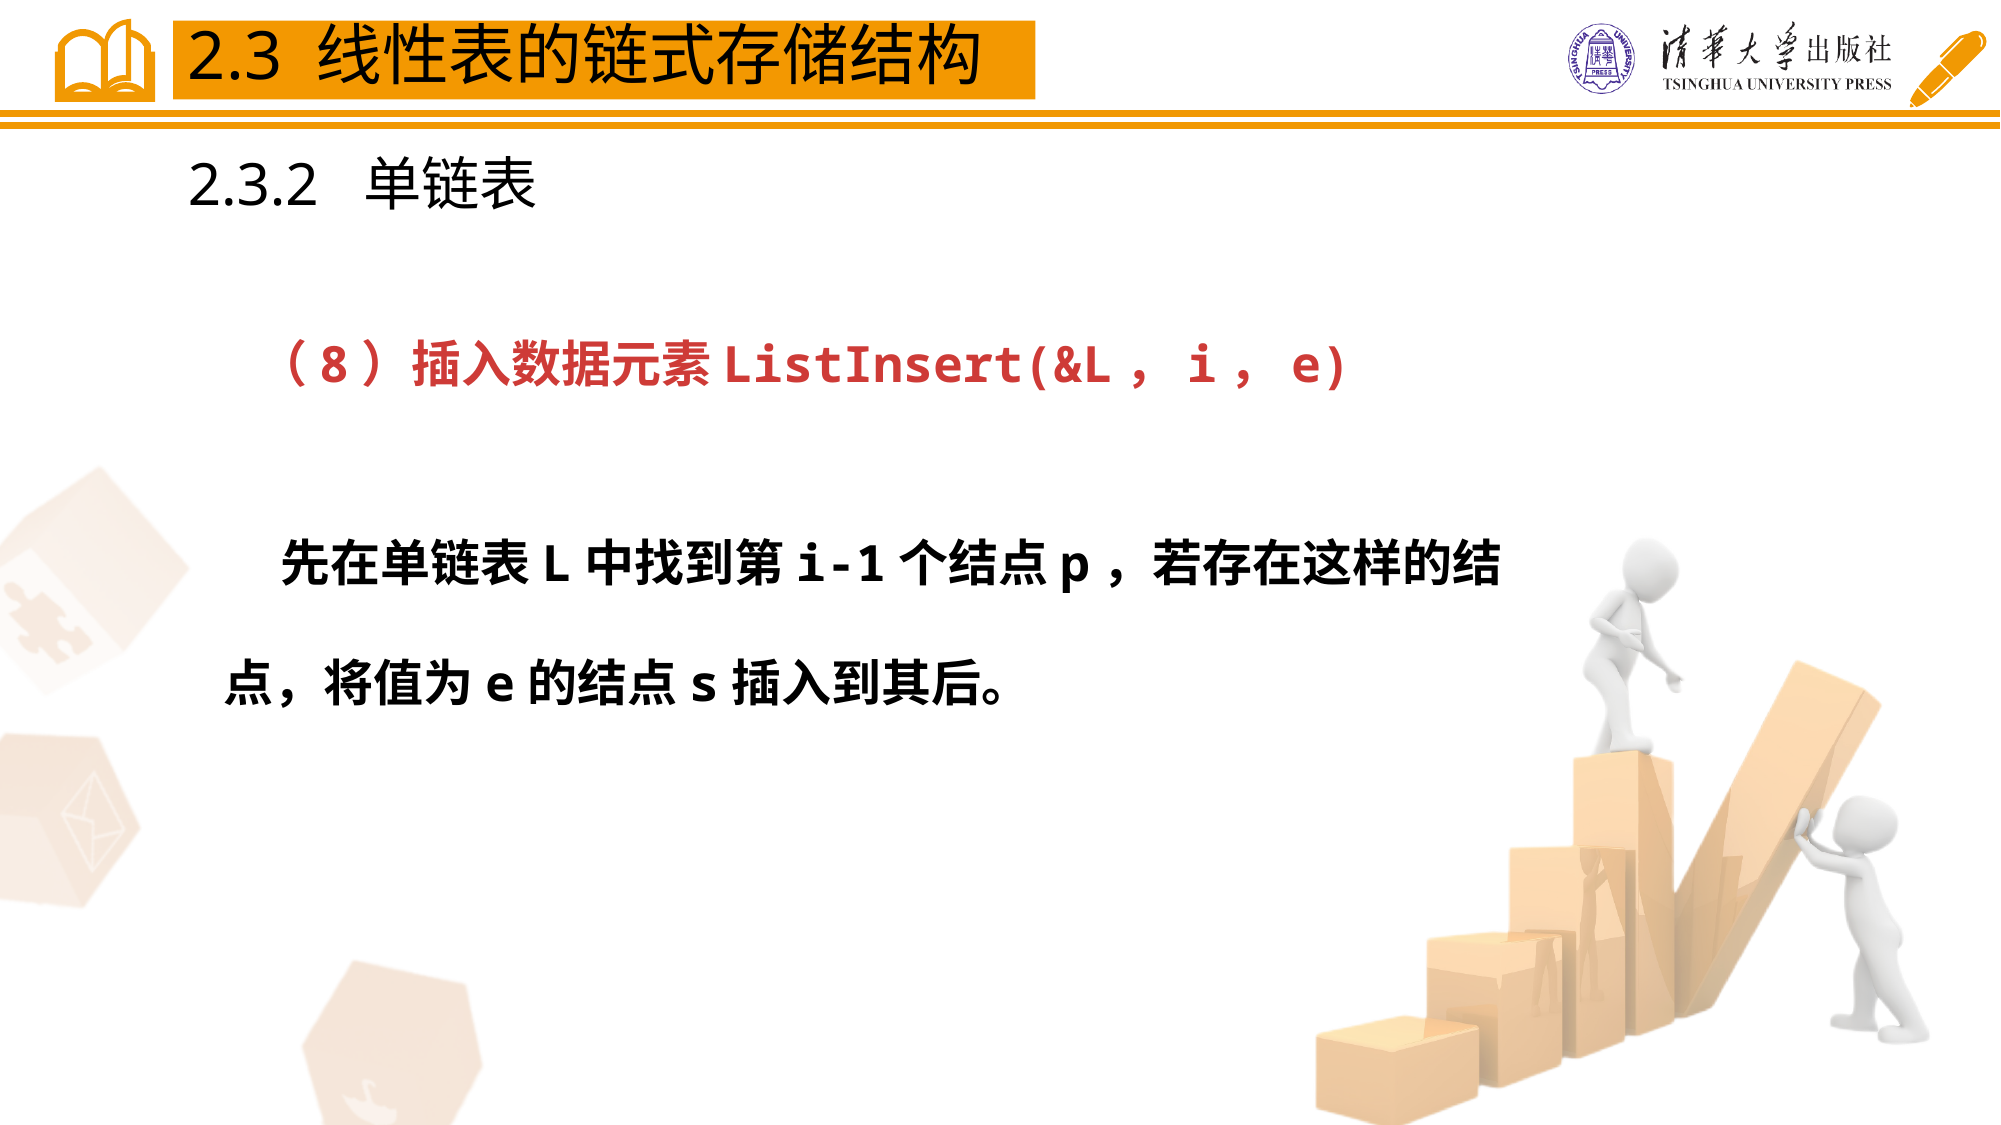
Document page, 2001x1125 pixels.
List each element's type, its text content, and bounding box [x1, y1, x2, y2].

text_box （8）插入数据元素ListInsert(&L，i，e) 先在单链表L中找到第i-1个结点p，若存在这样的结点，将值为e的结点s插入到其后。 [208, 264, 1518, 864]
picture [1531, 0, 1973, 149]
text_box 2.3 线性表的链式存储结构 [173, 20, 1036, 100]
picture [1936, 78, 1948, 90]
picture [1259, 485, 1981, 1125]
text_box 2.3.2 单链表 [173, 153, 599, 225]
